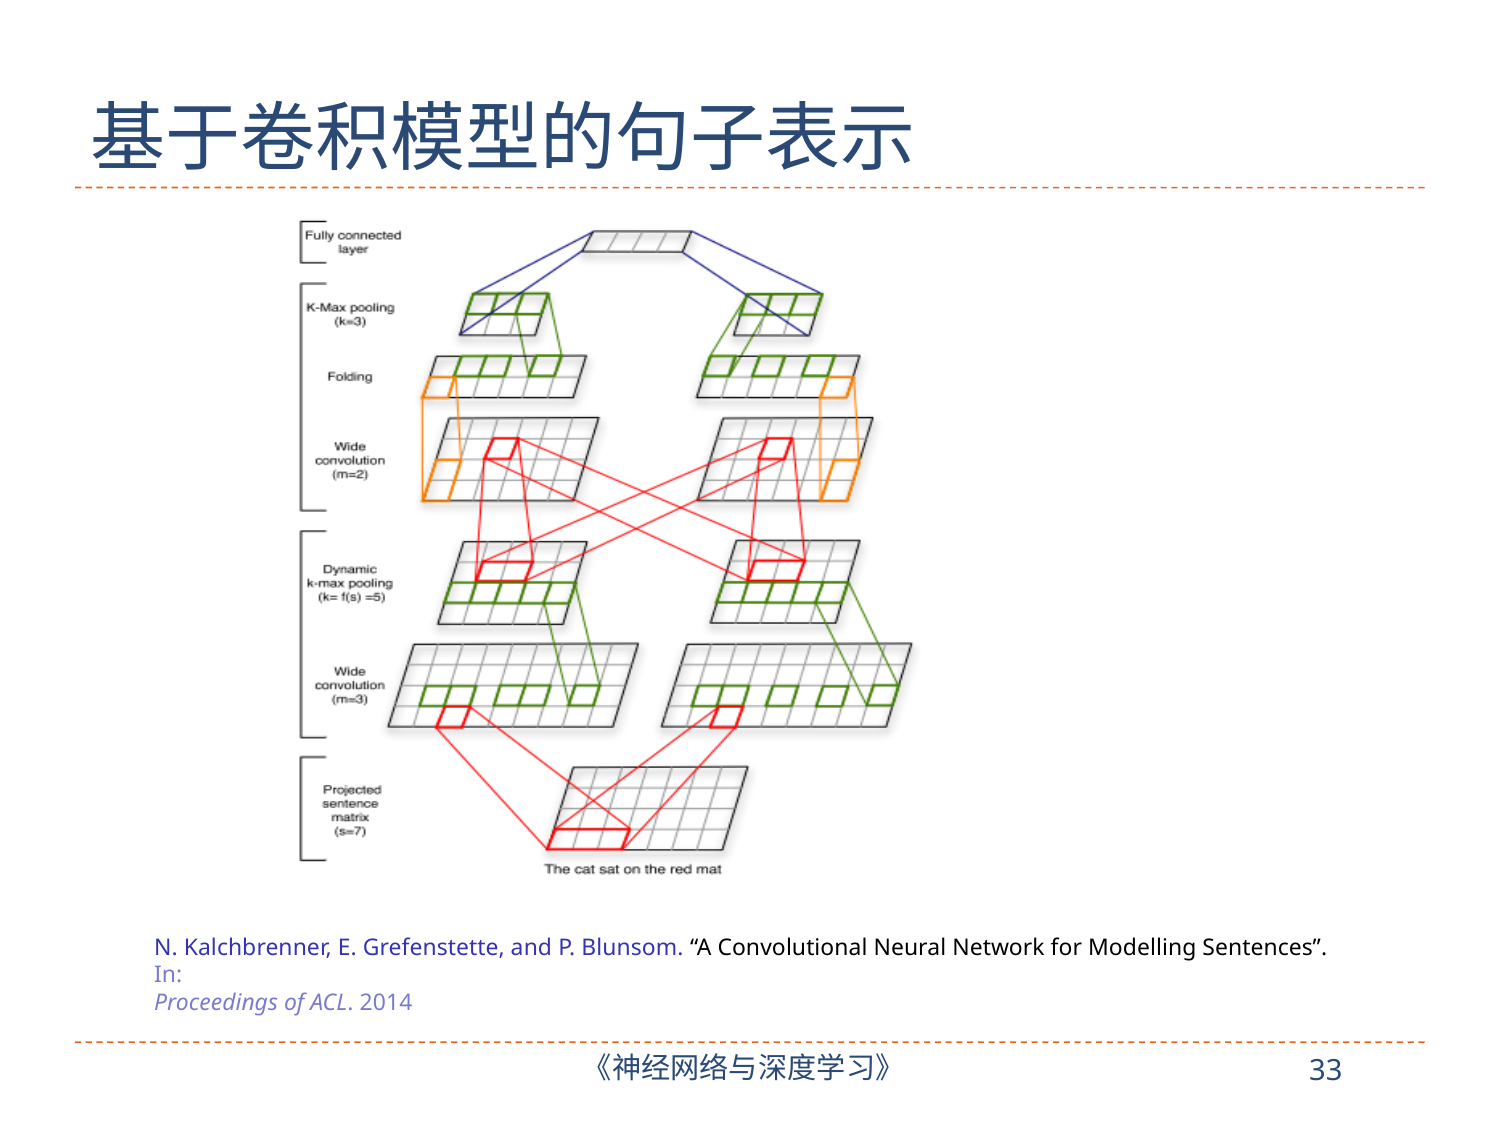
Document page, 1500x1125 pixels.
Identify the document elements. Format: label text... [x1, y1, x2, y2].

picture [287, 201, 938, 892]
text_box N. Kalchbrenner, E. Grefenstette, and P. Blunsom. “A Convolutional Neural Network for Modelling Sentences”. In: Proceedings of ACL. 2014 [139, 924, 1361, 1023]
title 基于卷积模型的句子表示 [75, 24, 1425, 188]
